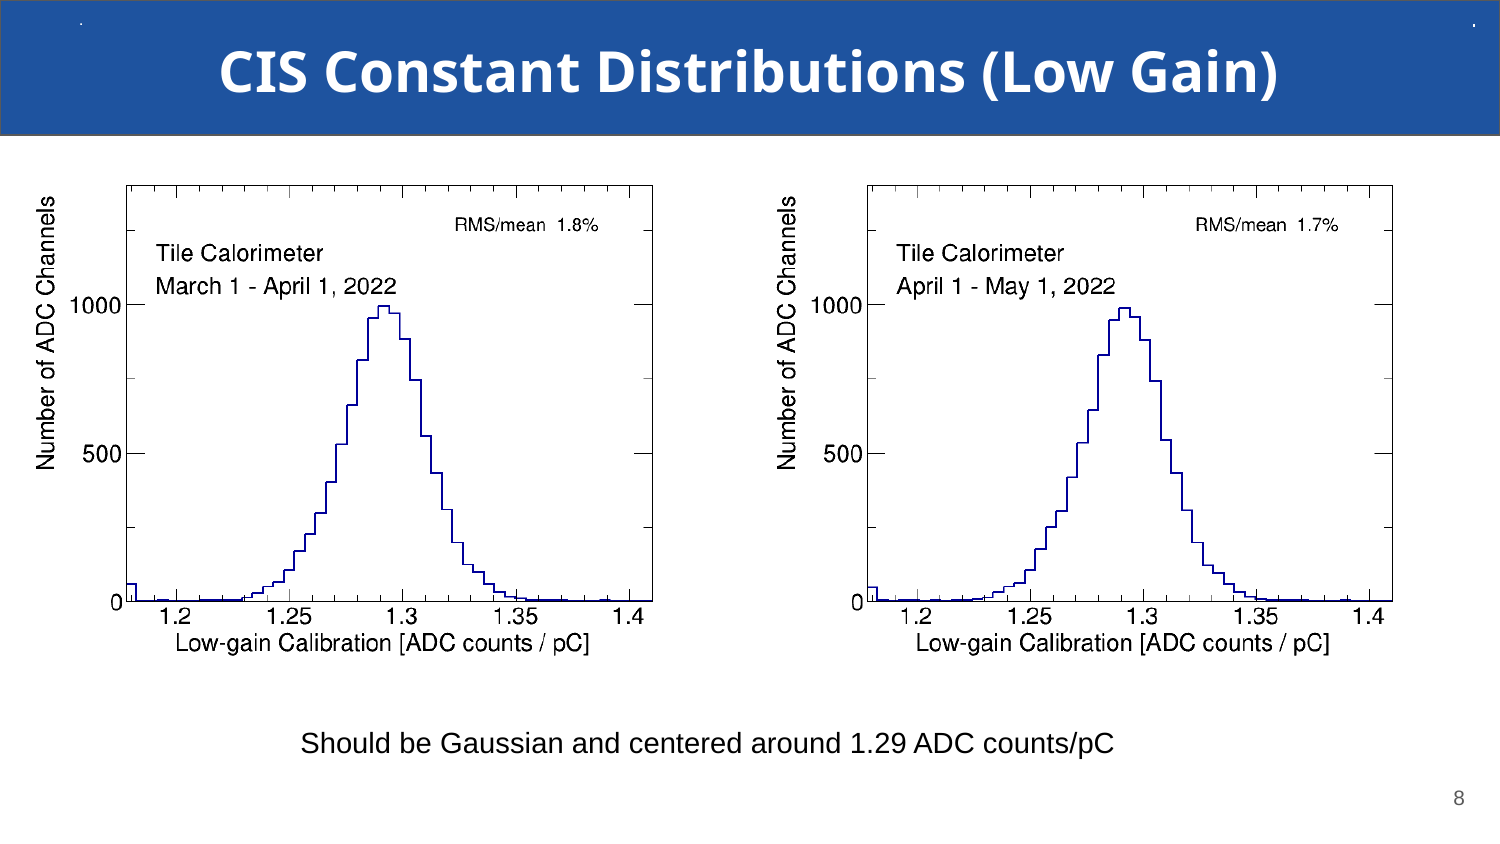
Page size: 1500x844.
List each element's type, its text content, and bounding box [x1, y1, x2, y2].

text_box [0, 0, 1500, 135]
picture [24, 159, 754, 686]
text_box Should be Gaussian and centered around 1.29 ADC counts/pC [37, 709, 1380, 775]
slide_number ‹#› [1389, 764, 1480, 830]
picture [765, 159, 1494, 686]
title CIS Constant Distributions (Low Gain) [74, 20, 1425, 115]
